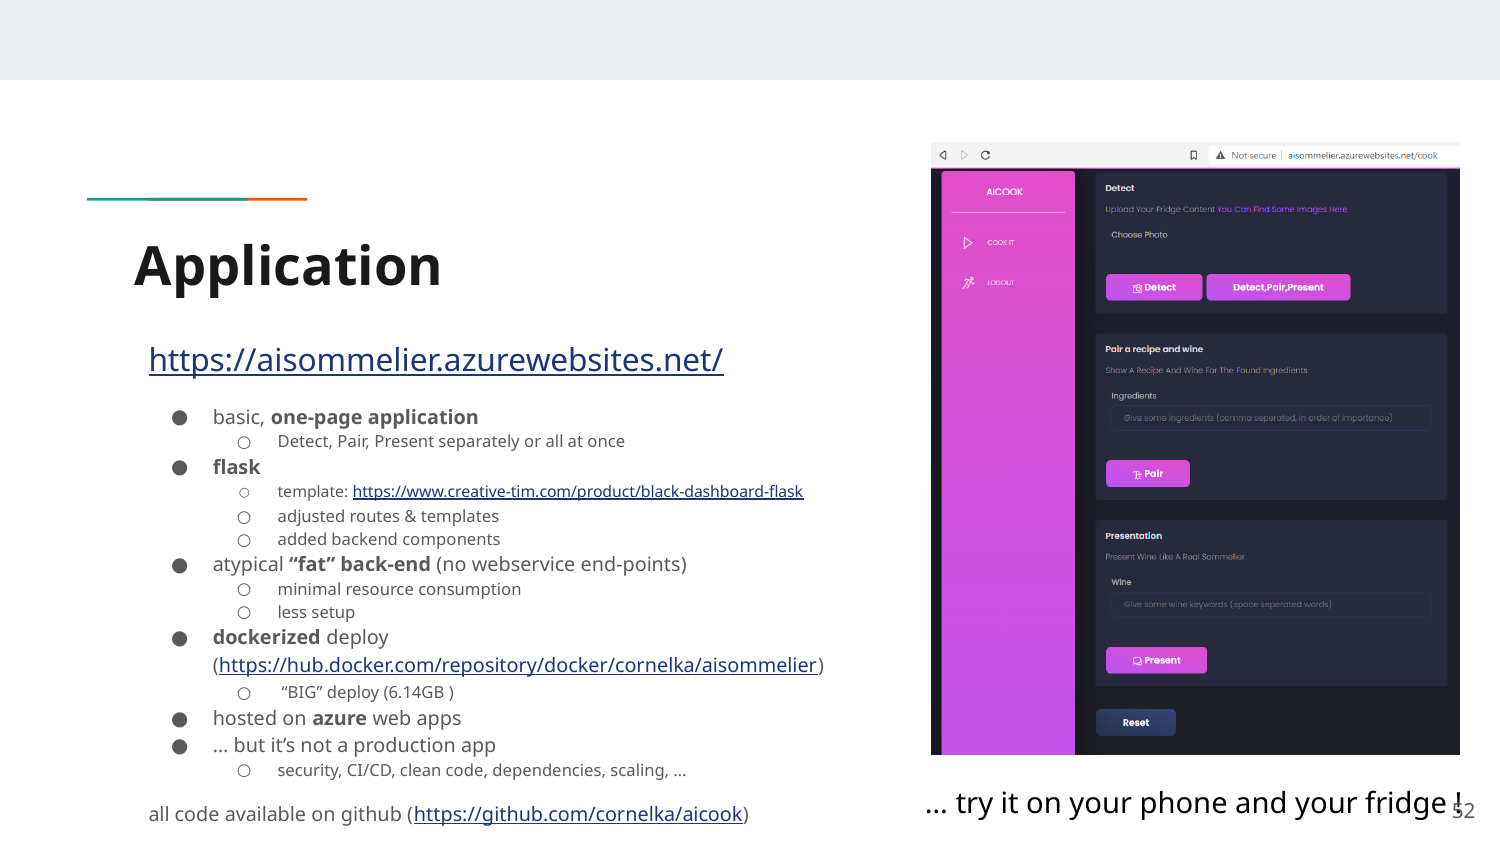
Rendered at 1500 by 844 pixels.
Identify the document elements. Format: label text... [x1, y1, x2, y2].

title Application [119, 216, 662, 443]
text_box … try it on your phone and your fridge ! [909, 769, 1500, 835]
slide_number ‹#› [1400, 779, 1491, 844]
list https://aisommelier.azurewebsites.net/ basic, one-page application Detect, Pair, Present separately or all at once flask template: https://www.creative-tim.com/product/black-dashboard-flask adjusted routes & templates added backend components atypical “fat” back-end (no webservice end-points) minimal resource consumption less setup dockerized deploy (https://hub.docker.com/repository/docker/cornelka/aisommelier) “BIG” deploy (6.14GB ) hosted on azure web apps … but it’s not a production app security, CI/CD, clean code, dependencies, scaling, … all code available on github (https://github.com/cornelka/aicook) [133, 318, 1460, 844]
picture [930, 142, 1460, 755]
